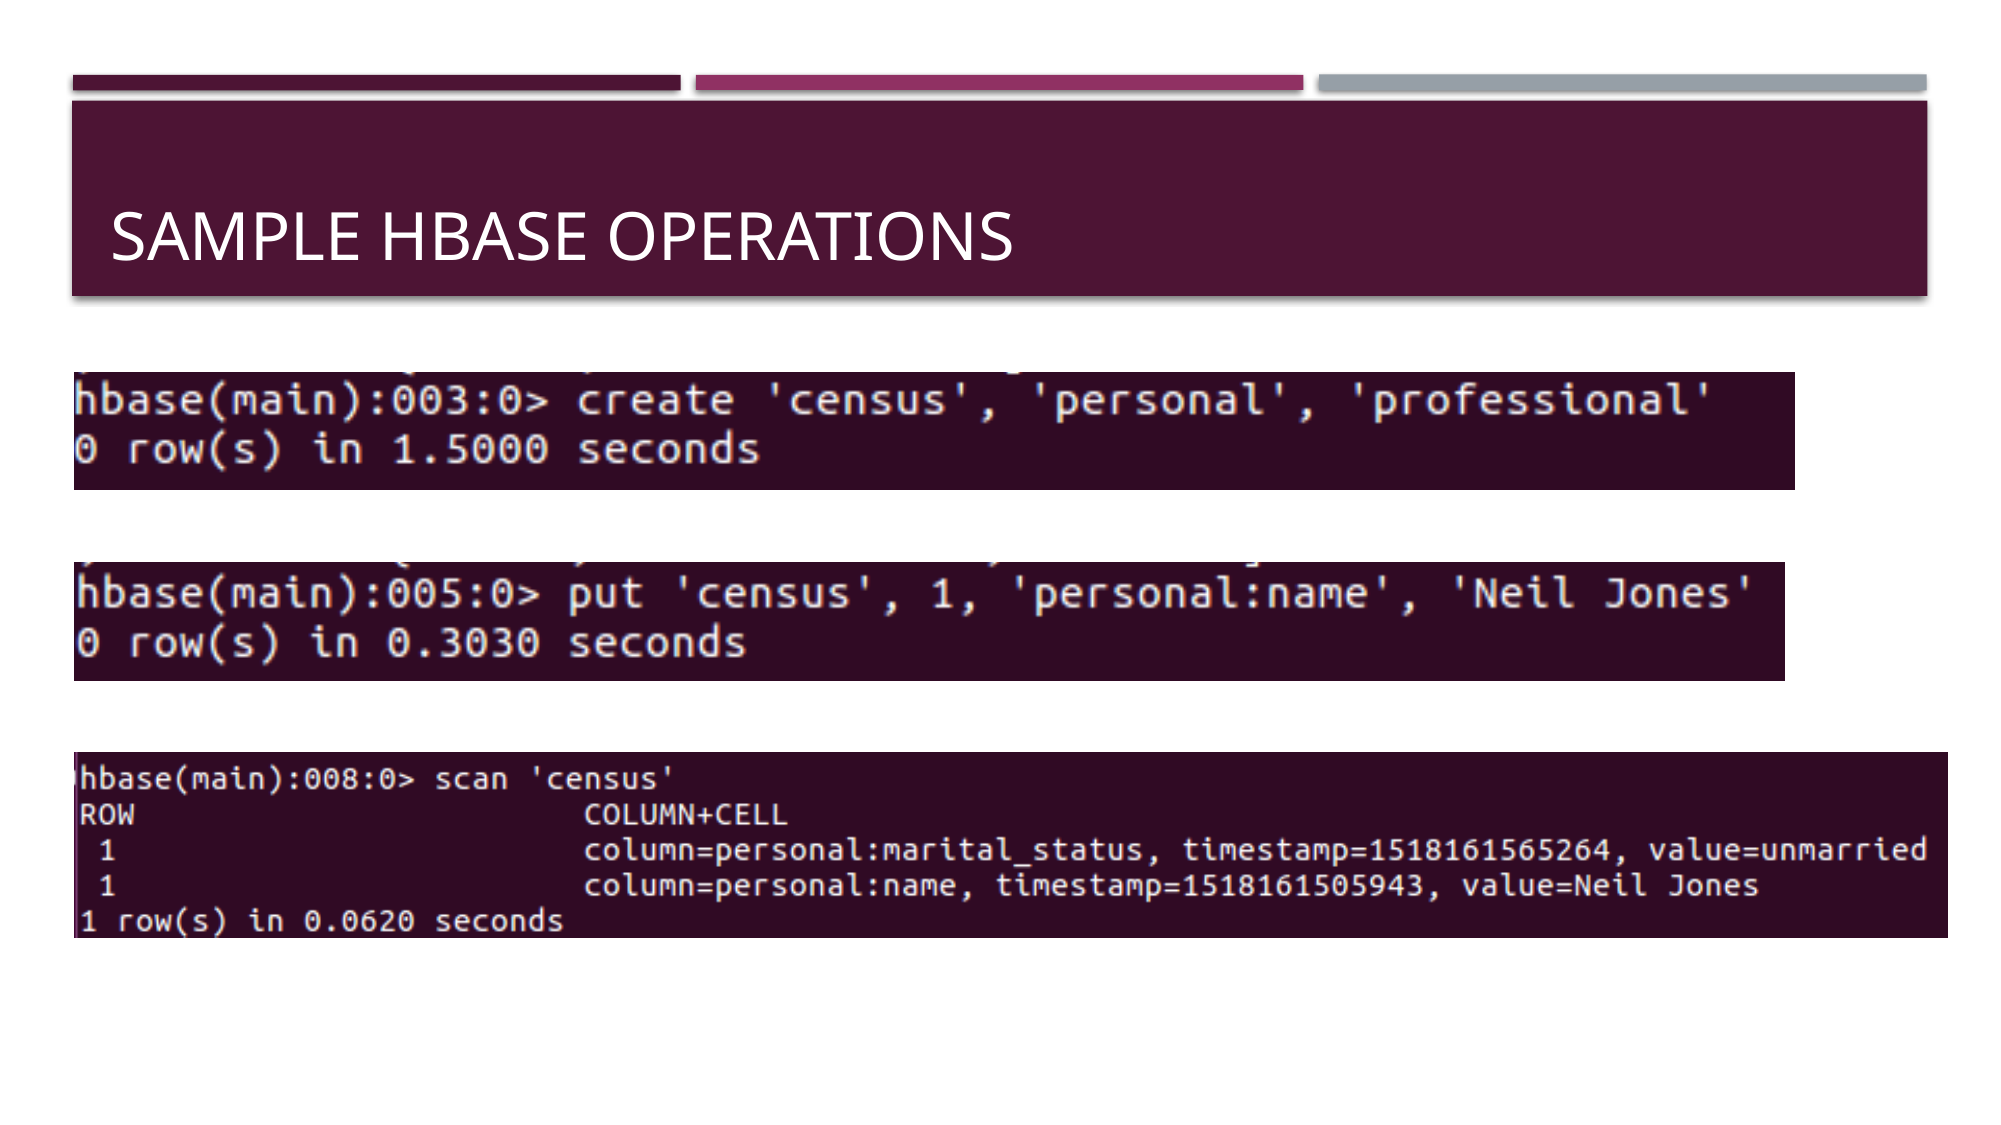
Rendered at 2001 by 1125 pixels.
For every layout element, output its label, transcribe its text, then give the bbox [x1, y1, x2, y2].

picture [73, 752, 1948, 938]
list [73, 371, 1796, 491]
title Sample Hbase Operations [95, 115, 1905, 282]
picture [73, 561, 1785, 681]
